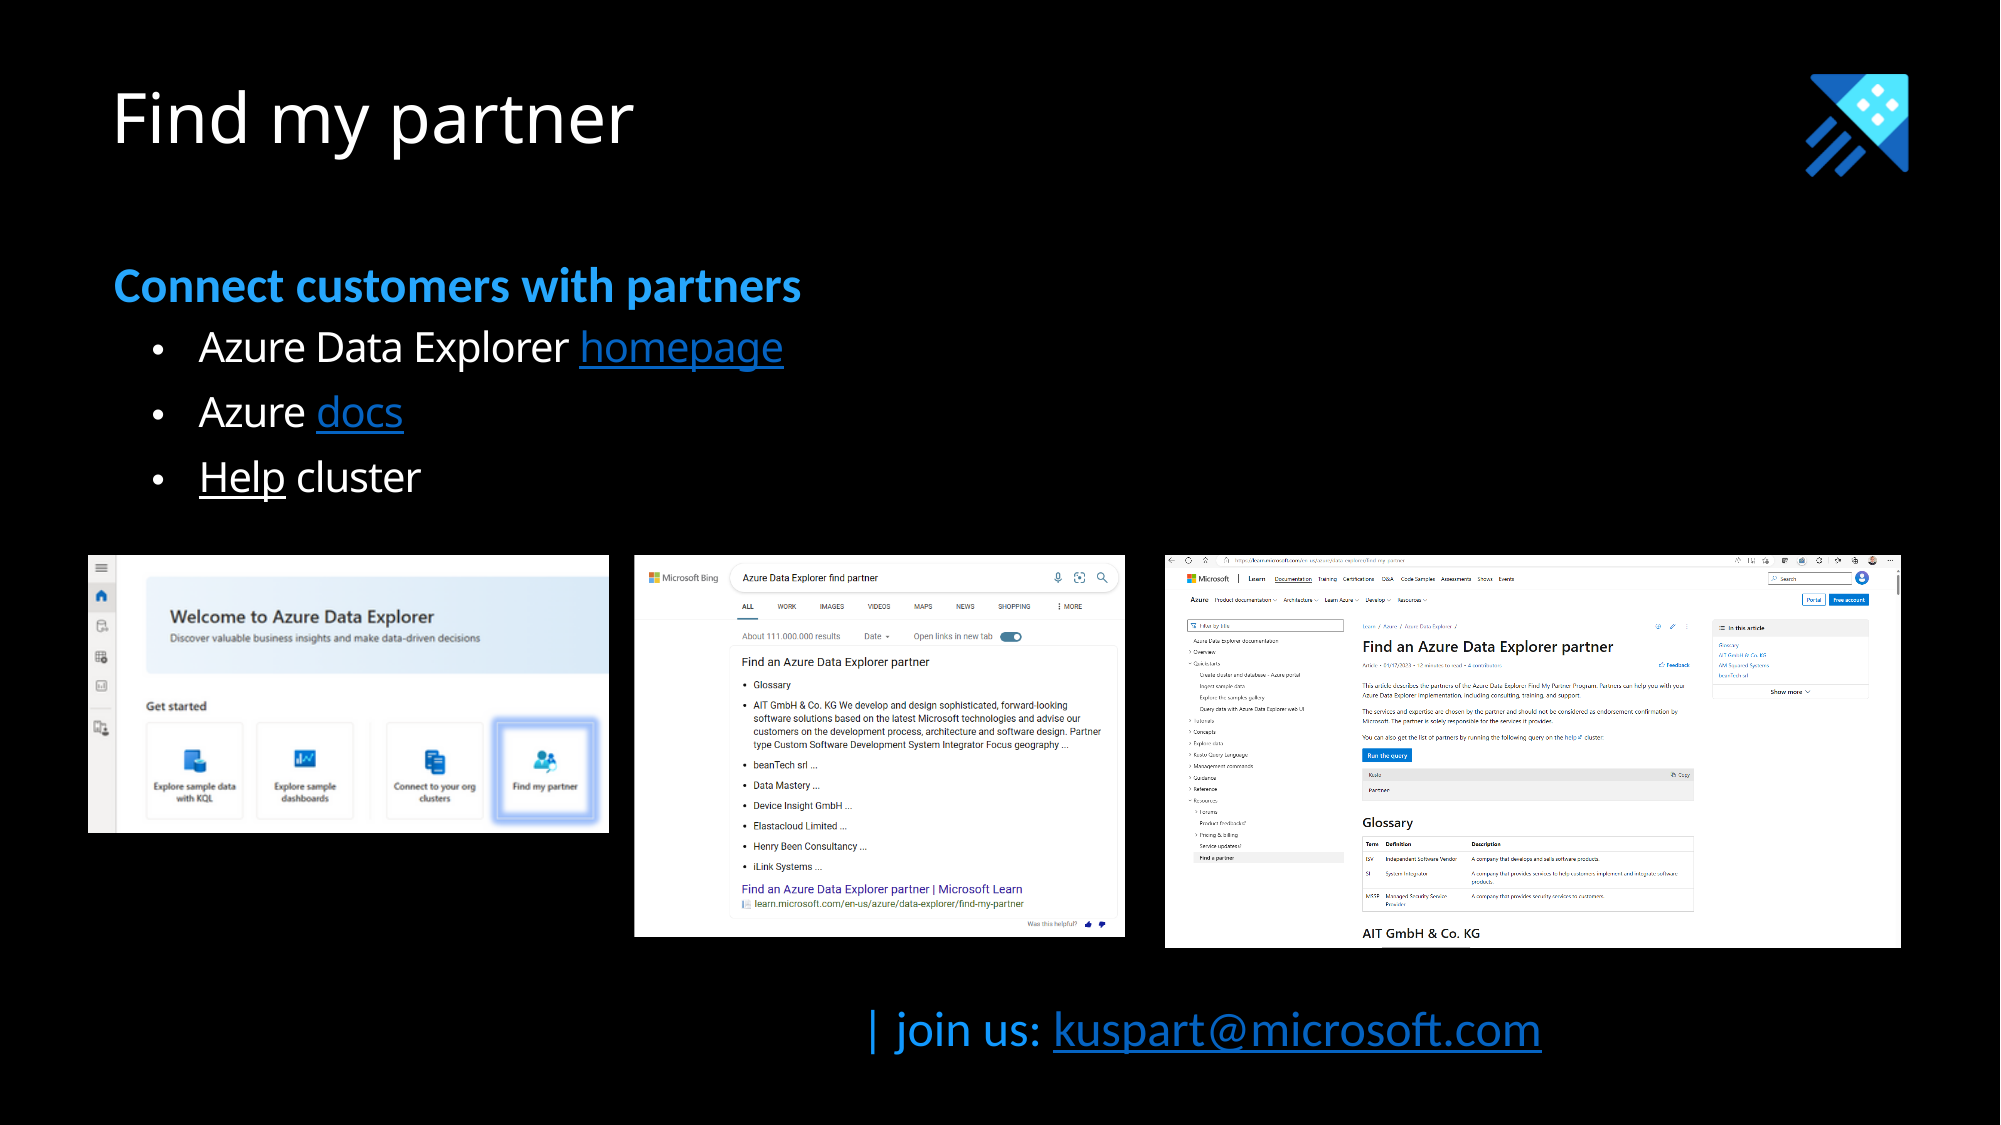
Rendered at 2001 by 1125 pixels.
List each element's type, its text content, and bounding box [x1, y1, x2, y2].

picture [1759, 74, 1955, 178]
text_box | join us: kuspart@microsoft.com [846, 988, 1952, 1064]
picture [1165, 555, 1901, 948]
picture [634, 555, 1125, 938]
title Find my partner [96, 75, 1759, 166]
text_box Connect customers with partners Azure Data Explorer homepage Azure docs Help cluster [99, 244, 1952, 1027]
picture [88, 555, 609, 833]
